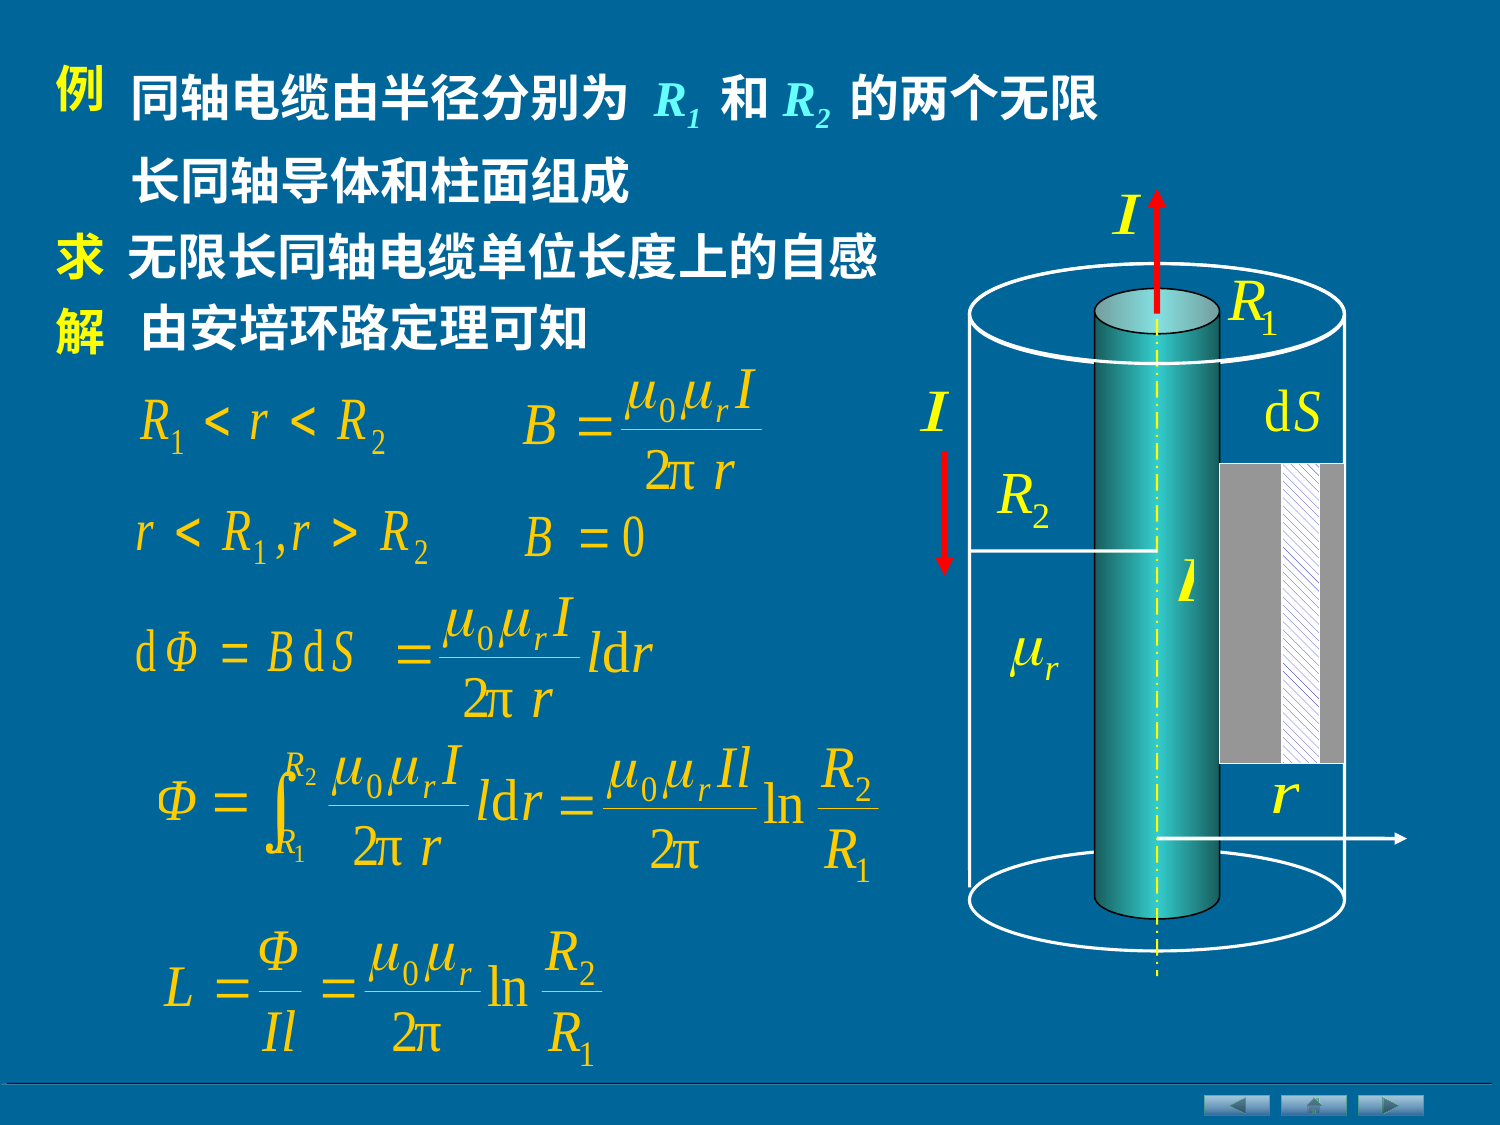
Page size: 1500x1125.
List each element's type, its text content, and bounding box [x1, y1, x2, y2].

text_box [1003, 613, 1065, 683]
text_box 例 [40, 49, 115, 125]
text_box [159, 733, 550, 870]
text_box 解 [40, 292, 121, 368]
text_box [992, 462, 1053, 532]
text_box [1267, 780, 1299, 817]
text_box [159, 919, 606, 1071]
text_box 由安培环路定理可知 [124, 289, 638, 365]
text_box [1107, 189, 1141, 238]
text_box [552, 736, 883, 888]
picture [937, 452, 944, 563]
picture [1149, 201, 1156, 261]
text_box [517, 357, 766, 494]
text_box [131, 498, 435, 568]
picture [945, 452, 952, 563]
text_box [1150, 188, 1164, 261]
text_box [915, 386, 949, 435]
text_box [388, 585, 660, 722]
text_box [938, 451, 951, 577]
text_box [134, 388, 391, 458]
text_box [969, 263, 1345, 952]
text_box 同轴电缆由半径分别为 R1 和R2 的两个无限长同轴导体和柱面组成 [115, 41, 1149, 217]
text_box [133, 623, 369, 677]
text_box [519, 509, 654, 562]
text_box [1170, 553, 1194, 607]
text_box 求 无限长同轴电缆单位长度上的自感 [40, 217, 935, 293]
picture [1158, 201, 1165, 261]
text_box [1223, 268, 1279, 339]
text_box [1350, 832, 1407, 845]
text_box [1261, 384, 1331, 437]
